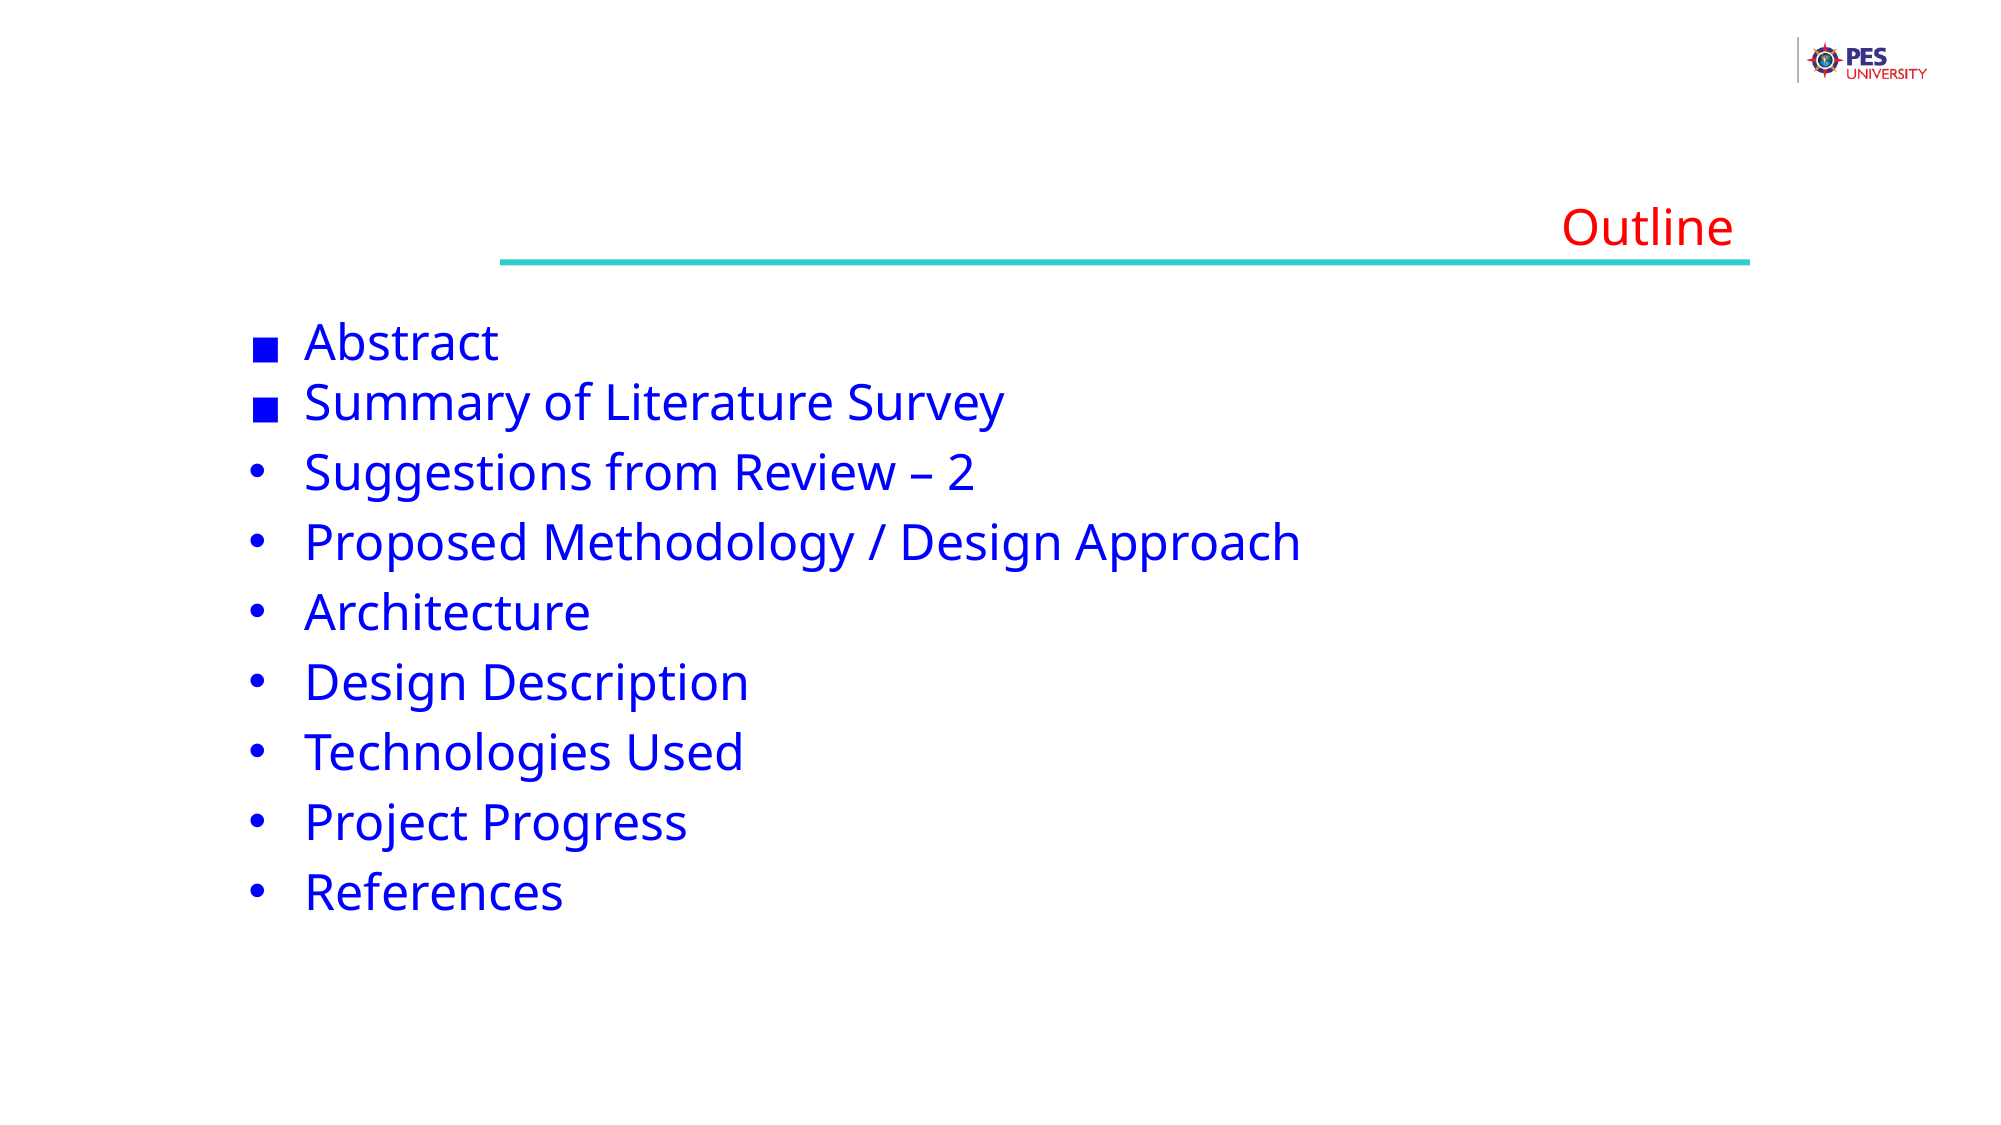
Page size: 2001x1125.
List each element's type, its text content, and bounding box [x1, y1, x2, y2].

text_box Abstract Summary of Literature Survey Suggestions from Review – 2 Proposed Methodology / Design Approach Architecture Design Description Technologies Used Project Progress References [177, 303, 1578, 1079]
text_box [500, 259, 1750, 266]
picture [1806, 41, 1927, 79]
text_box Outline [687, 187, 1750, 263]
